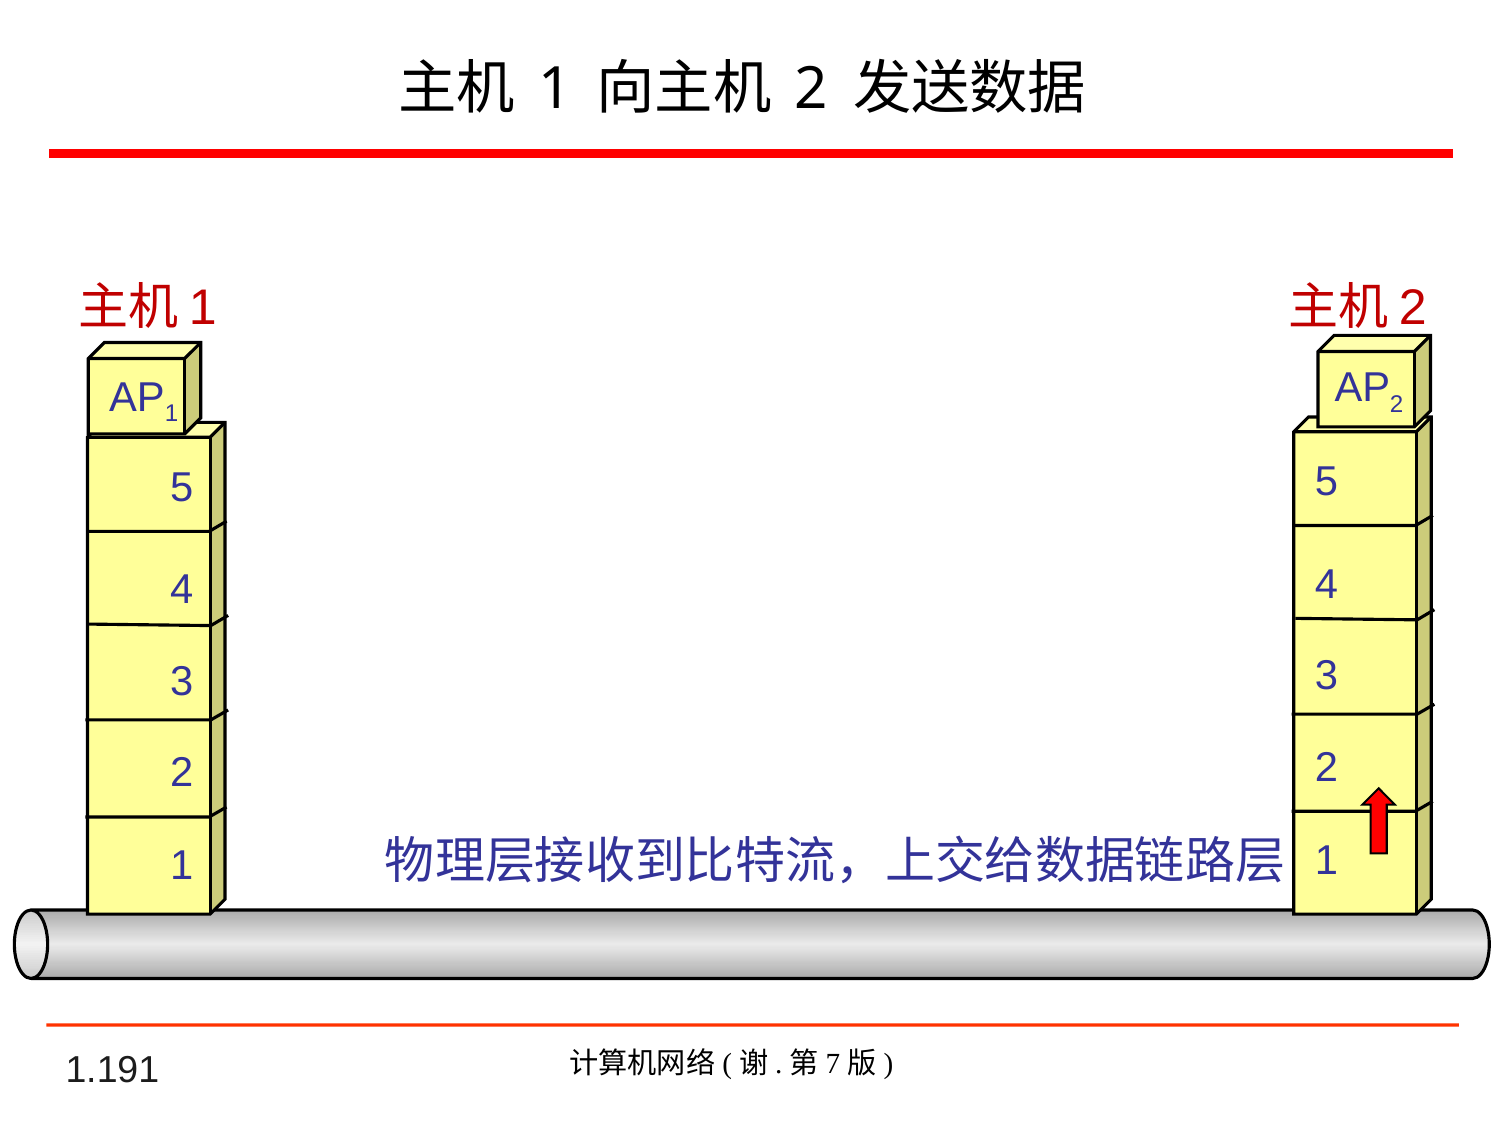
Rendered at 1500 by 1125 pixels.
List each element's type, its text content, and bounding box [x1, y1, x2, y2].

text_box [1291, 805, 1370, 812]
text_box 2 [14, 910, 48, 978]
text_box [87, 521, 227, 532]
title 主机 1 向主机 2 发送数据 [58, 33, 1440, 137]
text_box [1295, 609, 1435, 620]
text_box [14, 909, 1490, 979]
text_box [1293, 803, 1432, 915]
text_box [1293, 526, 1417, 713]
text_box [1362, 788, 1395, 854]
text_box AP2 [1319, 352, 1419, 425]
text_box [85, 709, 229, 720]
text_box [88, 342, 201, 434]
text_box 3 [155, 646, 209, 711]
text_box 4 [1300, 549, 1354, 614]
text_box 主机 1 [64, 267, 232, 342]
text_box [1293, 515, 1433, 526]
text_box [87, 720, 211, 816]
text_box 主机 2 [1274, 267, 1442, 342]
text_box 1 [1300, 825, 1354, 890]
text_box 5 [1300, 446, 1354, 511]
text_box 1 [155, 830, 209, 896]
text_box 3 [1300, 640, 1354, 706]
text_box 2 [1300, 732, 1354, 798]
text_box 2 [155, 737, 209, 803]
text_box [1291, 704, 1435, 715]
text_box 5 [155, 451, 209, 517]
text_box [85, 807, 227, 817]
text_box 物理层接收到比特流，上交给数据链路层 [370, 820, 1300, 896]
text_box 4 [155, 554, 209, 619]
text_box [87, 422, 225, 531]
text_box [1293, 715, 1417, 811]
text_box [1387, 801, 1433, 812]
text_box [87, 809, 225, 915]
text_box AP1 [94, 362, 194, 434]
text_box [87, 531, 211, 719]
text_box [1293, 416, 1432, 525]
text_box [89, 615, 229, 626]
